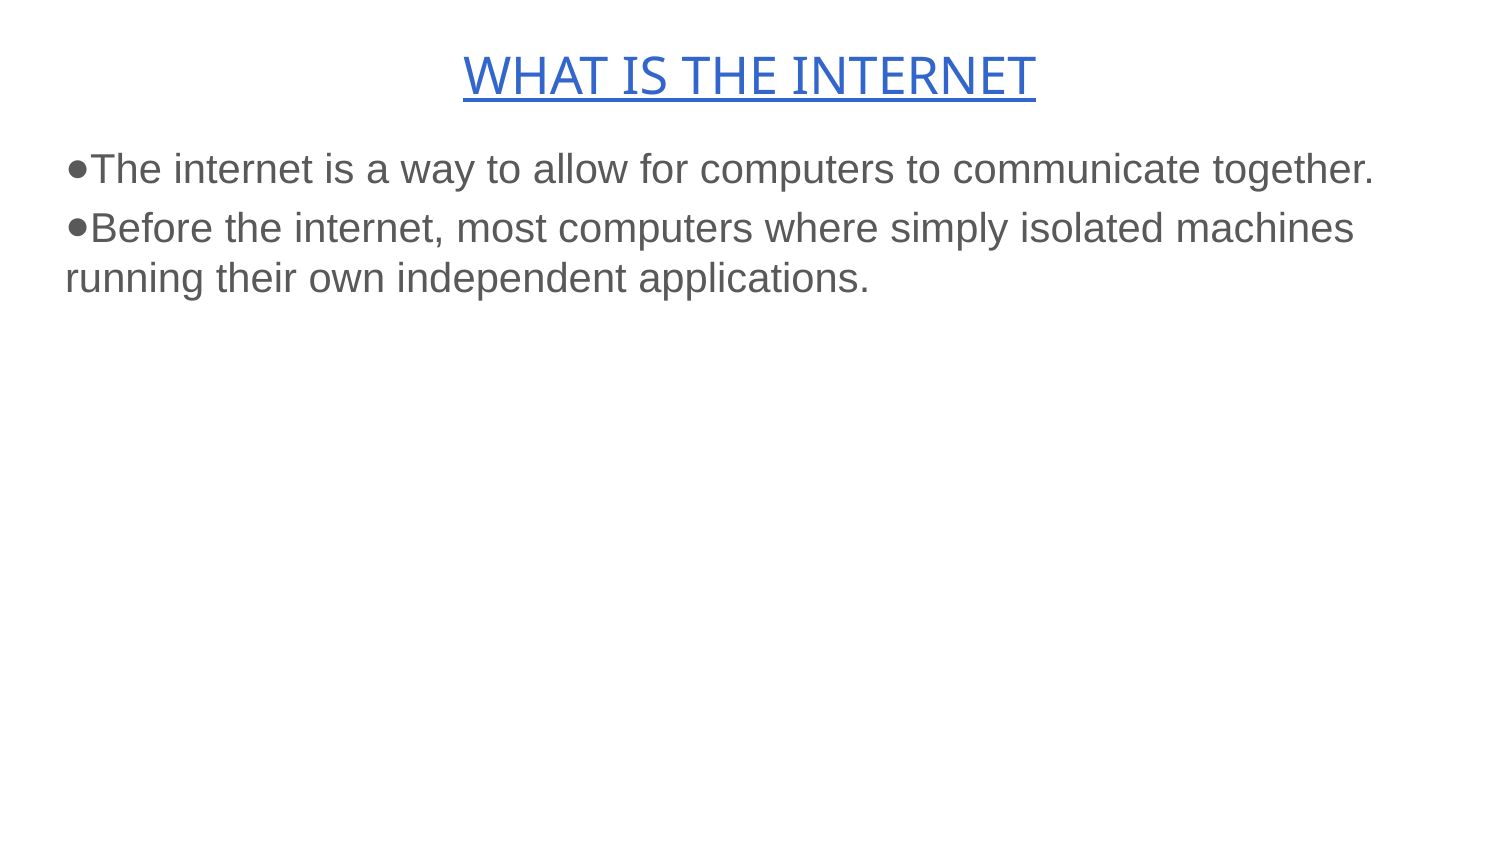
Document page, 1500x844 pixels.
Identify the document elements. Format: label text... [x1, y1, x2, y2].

subtitle The internet is a way to allow for computers to communicate together. Before the internet, most computers where simply isolated machines running their own independent applications. [50, 134, 1438, 785]
title WHAT IS THE INTERNET [0, 37, 1500, 110]
